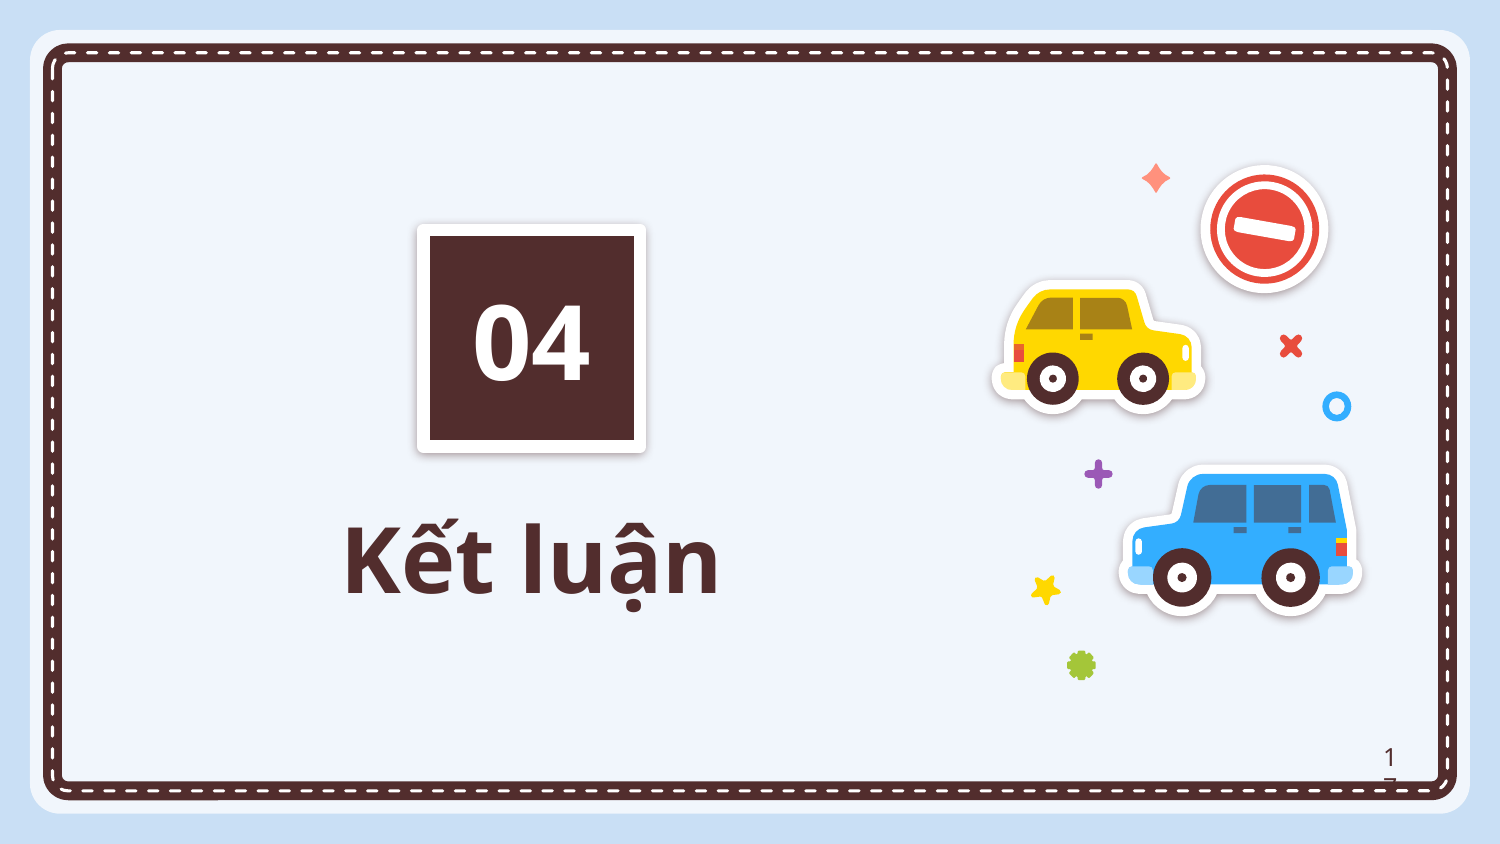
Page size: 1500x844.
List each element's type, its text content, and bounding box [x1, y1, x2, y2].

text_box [1000, 289, 1197, 406]
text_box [1127, 473, 1354, 608]
title Kết luận [119, 481, 944, 632]
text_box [1204, 174, 1325, 284]
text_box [1024, 163, 1352, 681]
title 04 [417, 224, 646, 453]
text_box 17 [1368, 734, 1426, 809]
